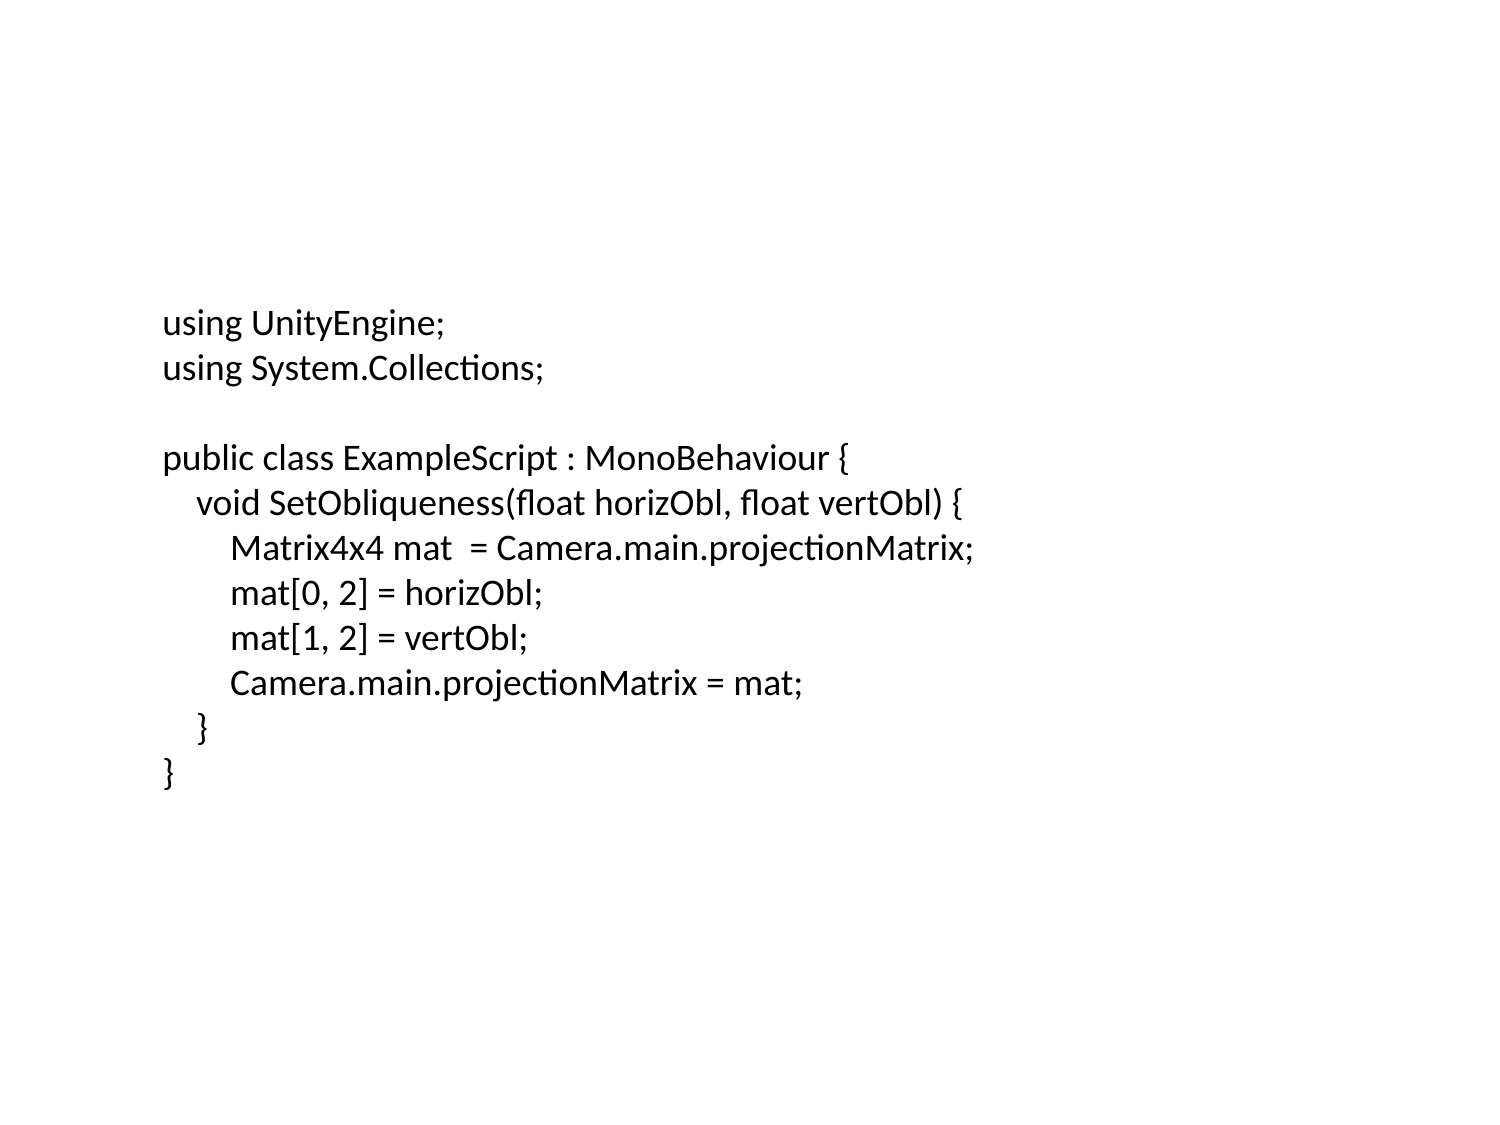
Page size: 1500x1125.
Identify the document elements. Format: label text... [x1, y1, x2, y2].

text_box using UnityEngine; using System.Collections; public class ExampleScript : MonoBehaviour { void SetObliqueness(float horizObl, float vertObl) { Matrix4x4 mat = Camera.main.projectionMatrix; mat[0, 2] = horizObl; mat[1, 2] = vertObl; Camera.main.projectionMatrix = mat; } } [147, 290, 1362, 801]
